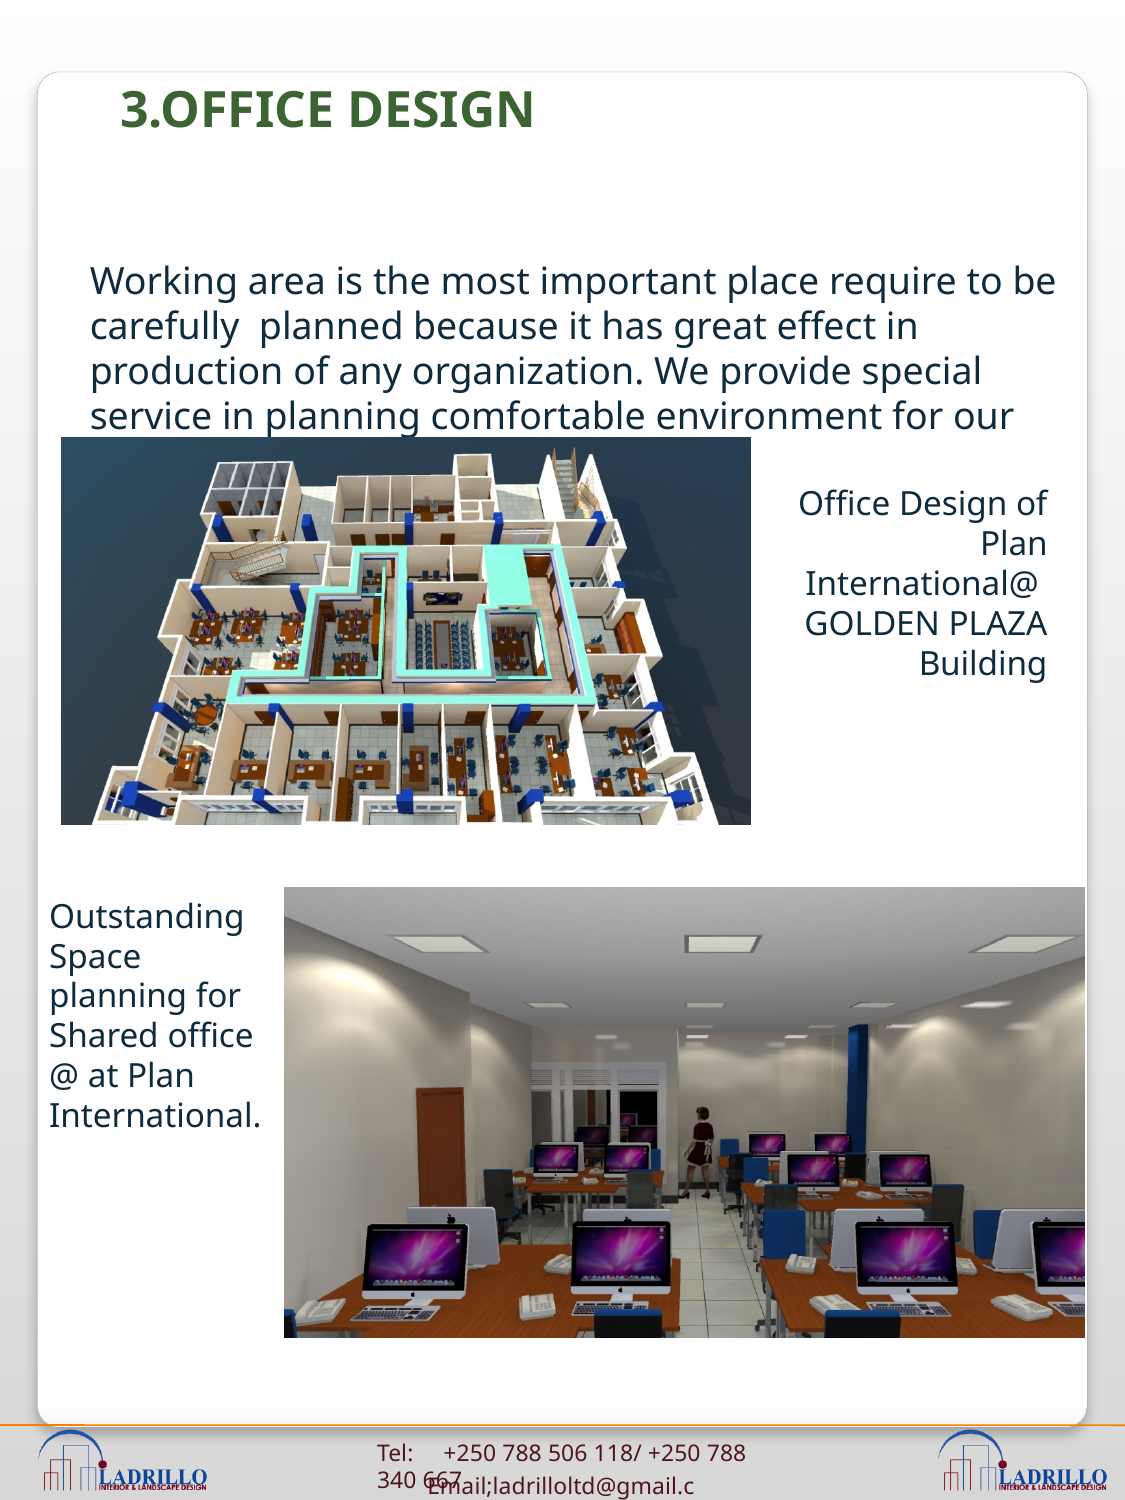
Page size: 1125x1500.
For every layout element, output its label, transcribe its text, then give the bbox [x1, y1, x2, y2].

picture [37, 1421, 226, 1500]
text_box Tel: +250 788 506 118/ +250 788 340 667 [362, 1438, 800, 1500]
text_box Outstanding Space planning for Shared office @ at Plan International. [34, 887, 283, 1142]
text_box Working area is the most important place require to be carefully planned because it has great effect in production of any organization. We provide special service in planning comfortable environment for our clients . [75, 249, 1088, 490]
picture [61, 437, 751, 826]
text_box 3.OFFICE DESIGN [105, 76, 1017, 172]
picture [937, 1421, 1125, 1500]
text_box Office Design of Plan International@ GOLDEN PLAZA Building [757, 474, 1063, 690]
picture [284, 887, 1085, 1338]
